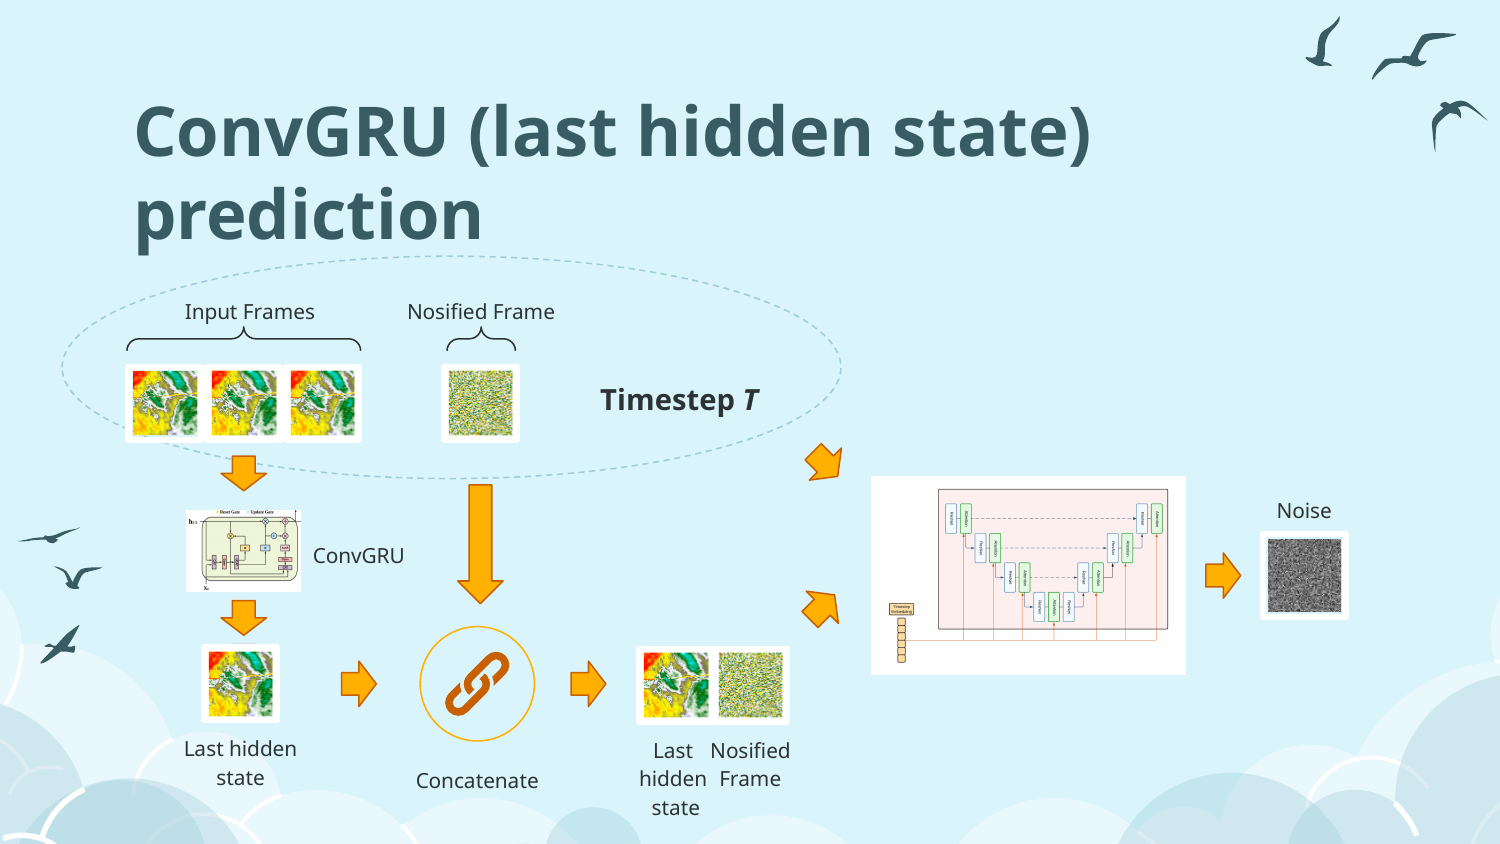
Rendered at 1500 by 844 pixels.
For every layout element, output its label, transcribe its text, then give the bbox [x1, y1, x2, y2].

text_box [420, 626, 535, 741]
text_box [457, 484, 504, 604]
text_box [805, 443, 842, 481]
picture [186, 510, 302, 592]
text_box [221, 601, 267, 636]
picture [642, 651, 710, 719]
picture [210, 369, 278, 437]
text_box [126, 338, 361, 351]
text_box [443, 651, 511, 717]
picture [288, 369, 357, 437]
text_box Noise [1188, 478, 1438, 545]
picture [446, 369, 514, 437]
picture [131, 369, 199, 437]
text_box [341, 661, 377, 707]
text_box Nosified Frame [675, 718, 825, 785]
picture [206, 650, 275, 718]
text_box ConvGRU [307, 524, 442, 581]
text_box [221, 456, 267, 491]
text_box [1205, 552, 1241, 599]
text_box [62, 256, 841, 479]
text_box Last hidden state [593, 718, 759, 802]
text_box Nosified Frame [347, 279, 615, 346]
text_box Last hidden state [158, 717, 323, 801]
text_box [571, 661, 606, 707]
text_box [801, 591, 839, 628]
text_box Concatenate [394, 748, 560, 815]
picture [871, 476, 1186, 675]
picture [716, 651, 784, 719]
title ConvGRU (last hidden state) prediction [118, 72, 1382, 253]
text_box [447, 346, 516, 351]
picture [1265, 537, 1343, 614]
text_box Input Frames [143, 279, 347, 346]
text_box Timestep T [585, 366, 819, 431]
